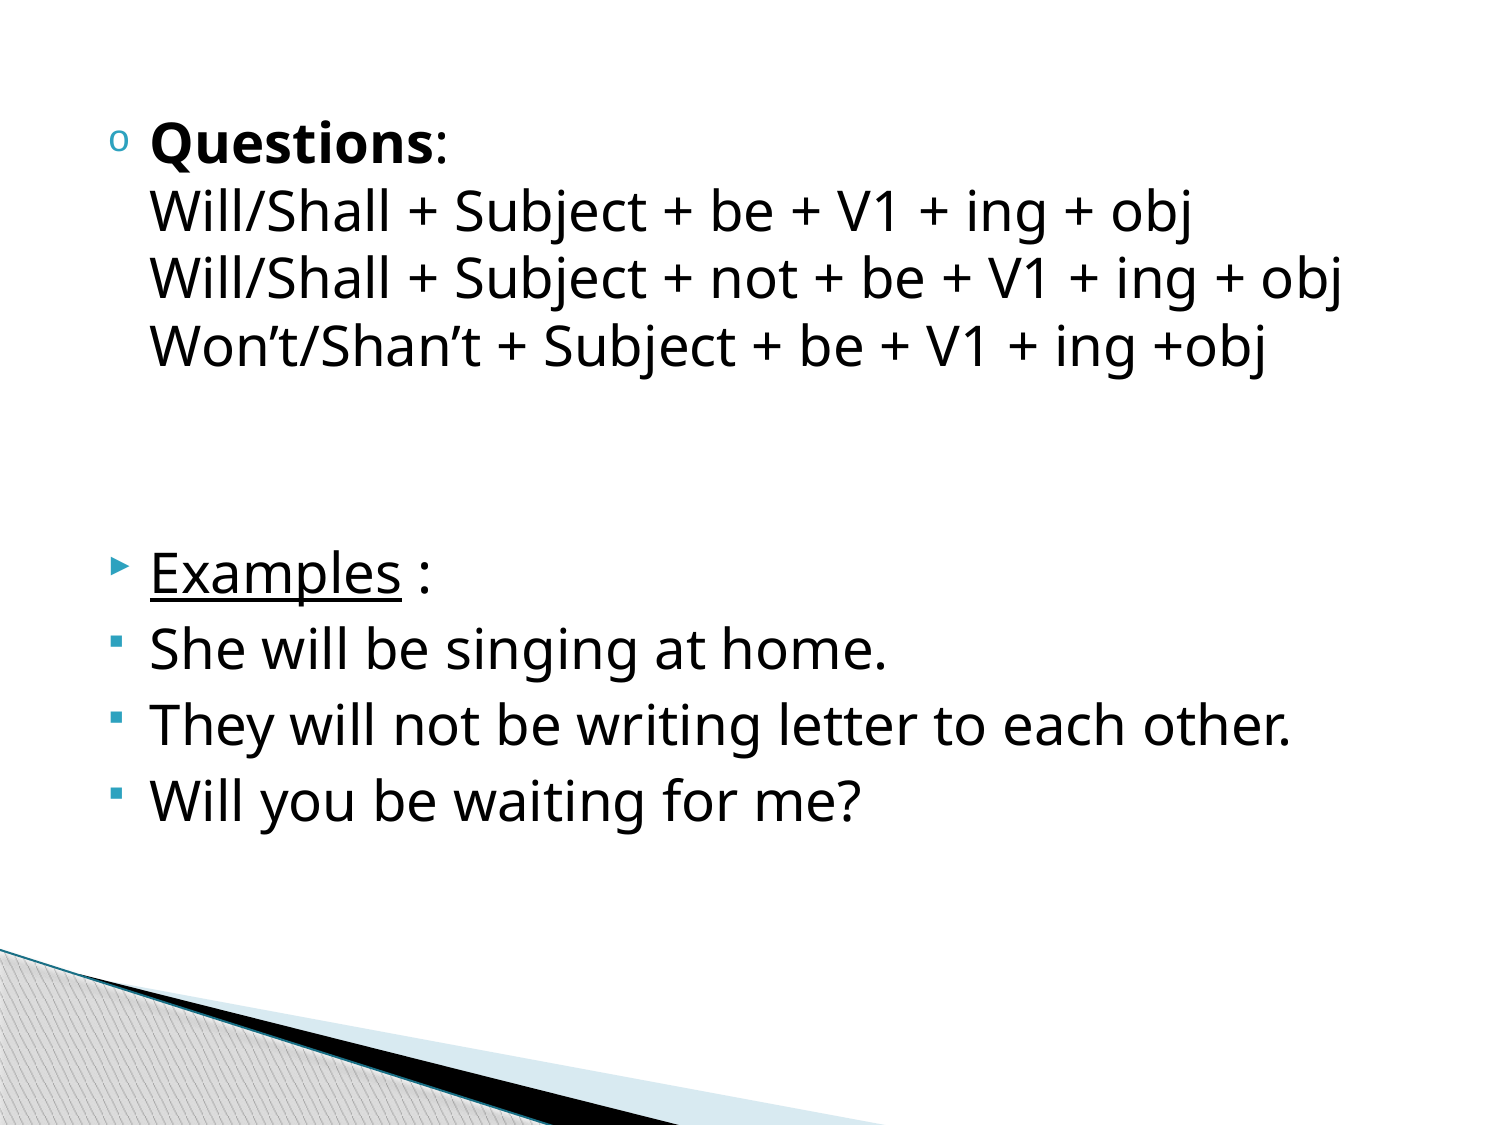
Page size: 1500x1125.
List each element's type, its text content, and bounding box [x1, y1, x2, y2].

list Questions: Will/Shall + Subject + be + V1 + ing + obj Will/Shall + Subject + not + be + V1 + ing + obj Won’t/Shan’t + Subject + be + V1 + ing +obj Examples : She will be singing at home. They will not be writing letter to each other. Will you be waiting for me? [75, 99, 1425, 1023]
